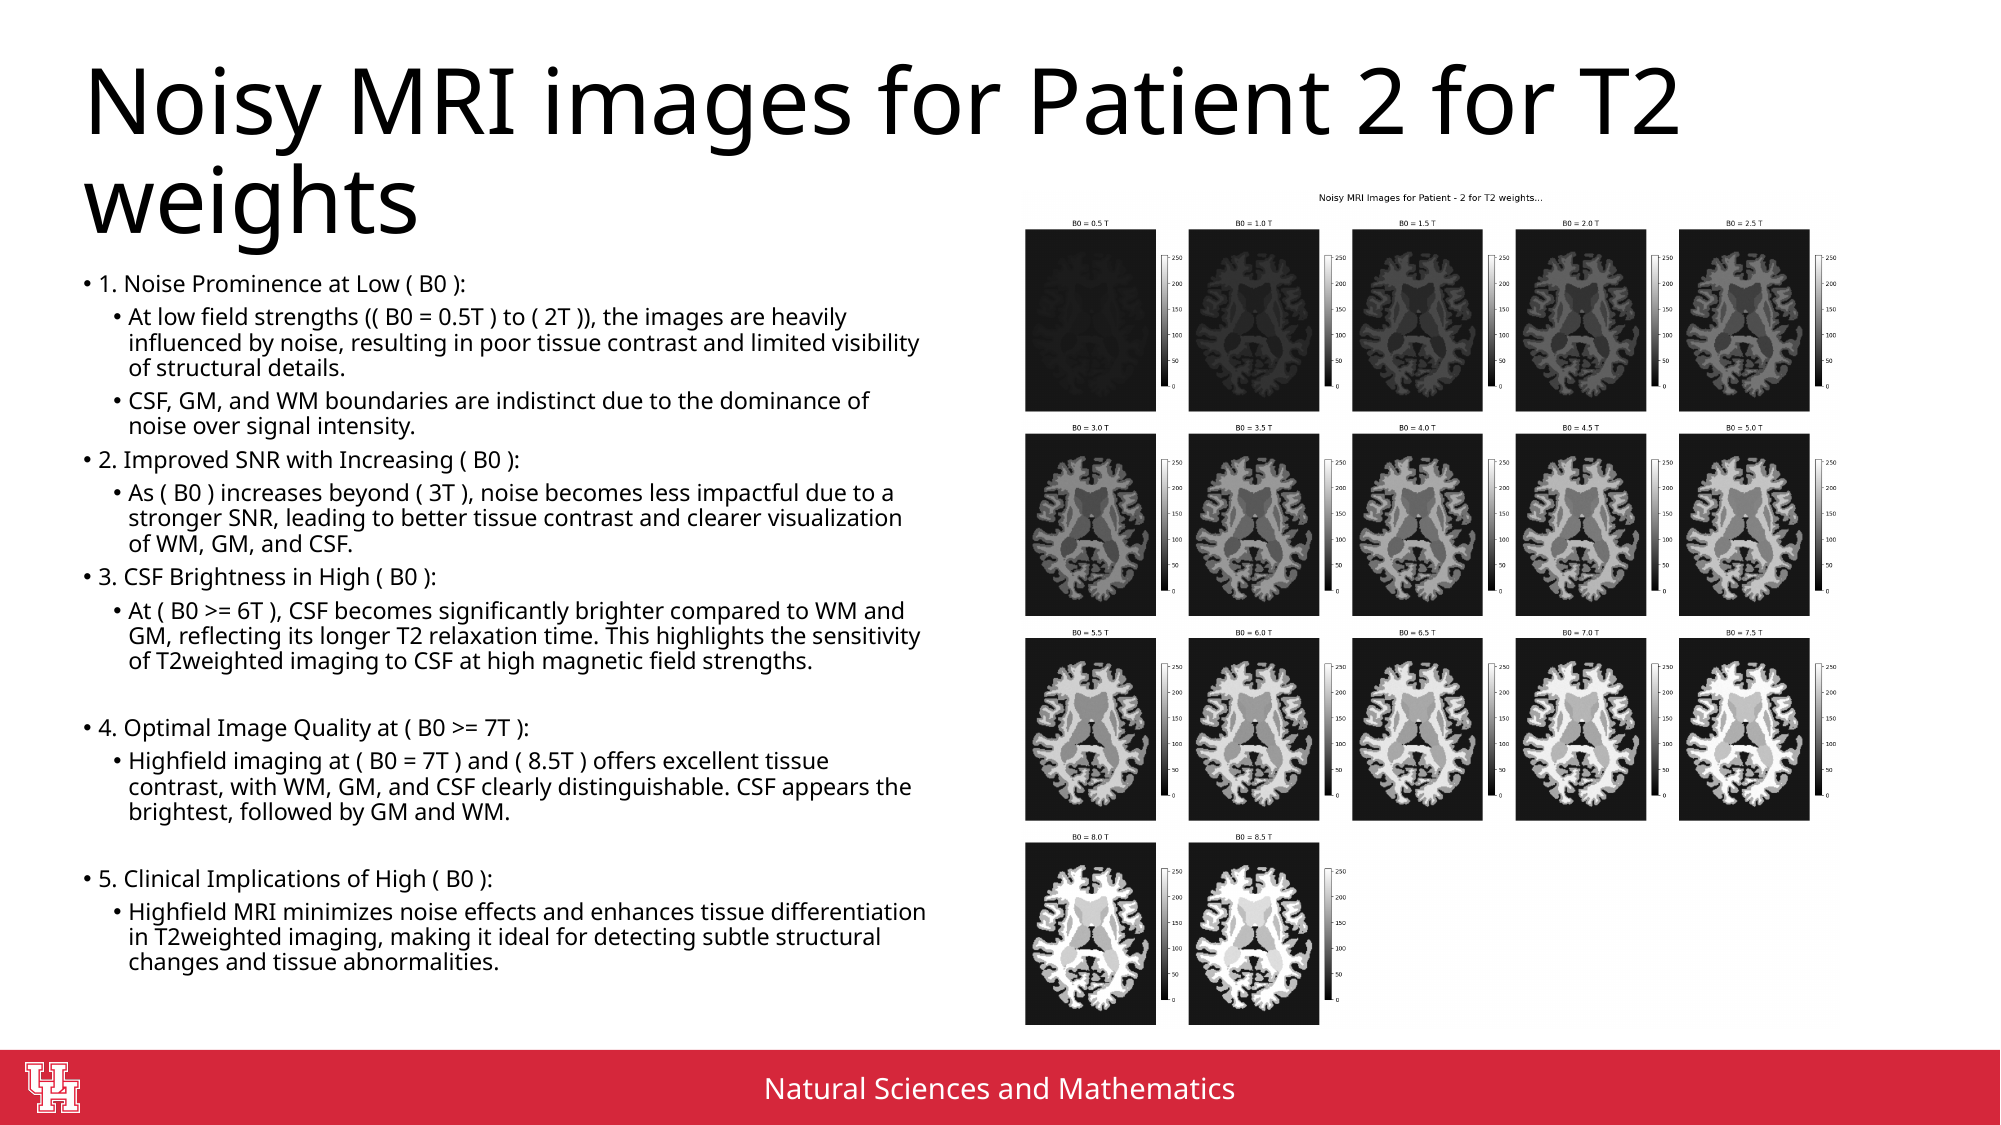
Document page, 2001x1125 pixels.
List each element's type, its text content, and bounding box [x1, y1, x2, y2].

list 1. Noise Prominence at Low ( B0 ): At low field strengths (( B0 = 0.5T ) to ( 2T )), the images are heavily influenced by noise, resulting in poor tissue contrast and limited visibility of structural details. CSF, GM, and WM boundaries are indistinct due to the dominance of noise over signal intensity. 2. Improved SNR with Increasing ( B0 ): As ( B0 ) increases beyond ( 3T ), noise becomes less impactful due to a stronger SNR, leading to better tissue contrast and clearer visualization of WM, GM, and CSF. 3. CSF Brightness in High ( B0 ): At ( B0 >= 6T ), CSF becomes significantly brighter compared to WM and GM, reflecting its longer T2 relaxation time. This highlights the sensitivity of T2weighted imaging to CSF at high magnetic field strengths. 4. Optimal Image Quality at ( B0 >= 7T ): Highfield imaging at ( B0 = 7T ) and ( 8.5T ) offers excellent tissue contrast, with WM, GM, and CSF clearly distinguishable. CSF appears the brightest, followed by GM and WM. 5. Clinical Implications of High ( B0 ): Highfield MRI minimizes noise effects and enhances tissue differentiation in T2weighted imaging, making it ideal for detecting subtle structural changes and tissue abnormalities. [75, 264, 937, 980]
text_box Noisy MRI images for Patient 2 for T2 weights [75, 45, 1801, 263]
picture [1021, 190, 1840, 1029]
picture [25, 1062, 80, 1113]
